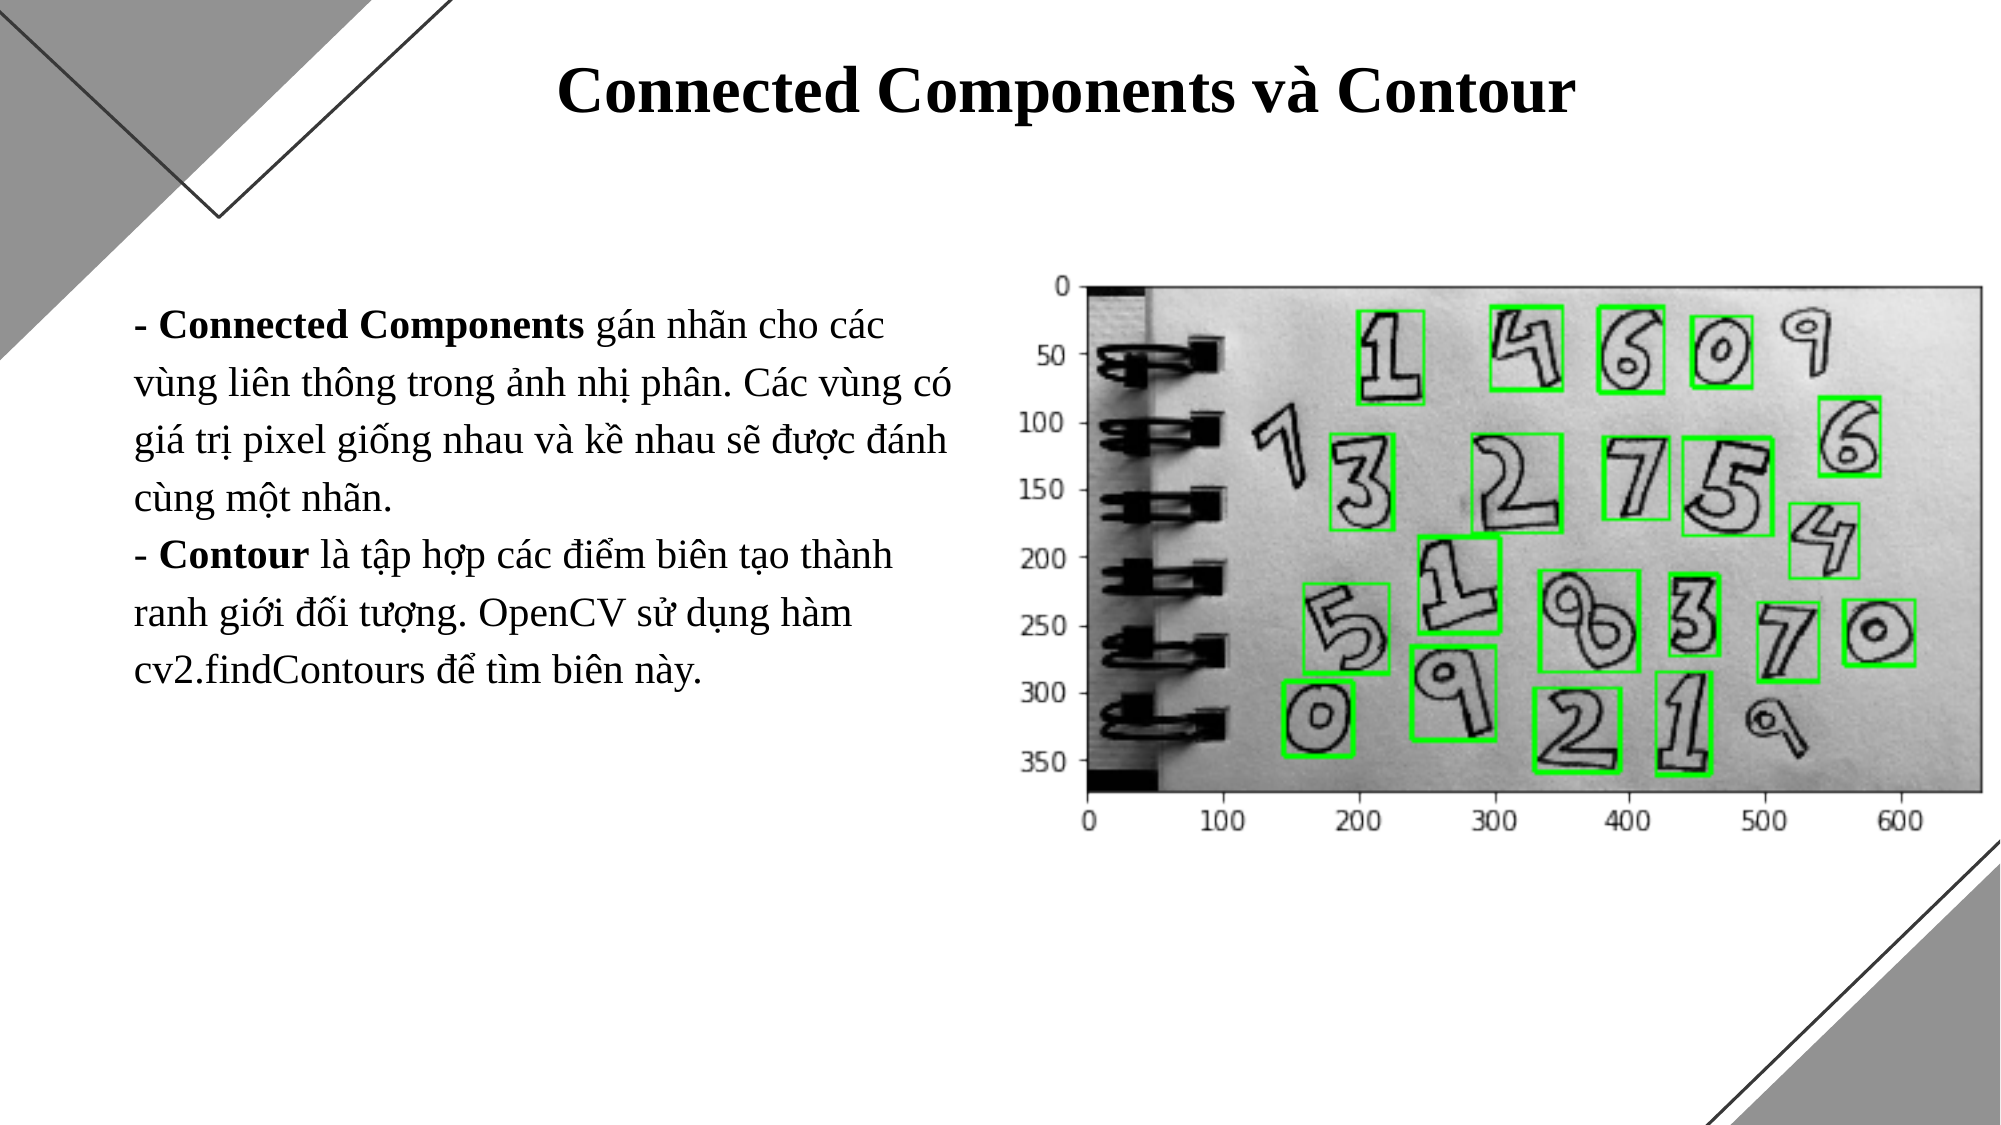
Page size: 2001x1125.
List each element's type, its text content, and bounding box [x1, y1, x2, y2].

text_box - Connected Components gán nhãn cho các vùng liên thông trong ảnh nhị phân. Các vùng có giá trị pixel giống nhau và kề nhau sẽ được đánh cùng một nhãn. - Contour là tập hợp các điểm biên tạo thành ranh giới đối tượng. OpenCV sử dụng hàm cv2.findContours để tìm biên này. [119, 282, 979, 700]
text_box Connected Components và Contour [374, 26, 1711, 134]
picture [999, 257, 2000, 856]
